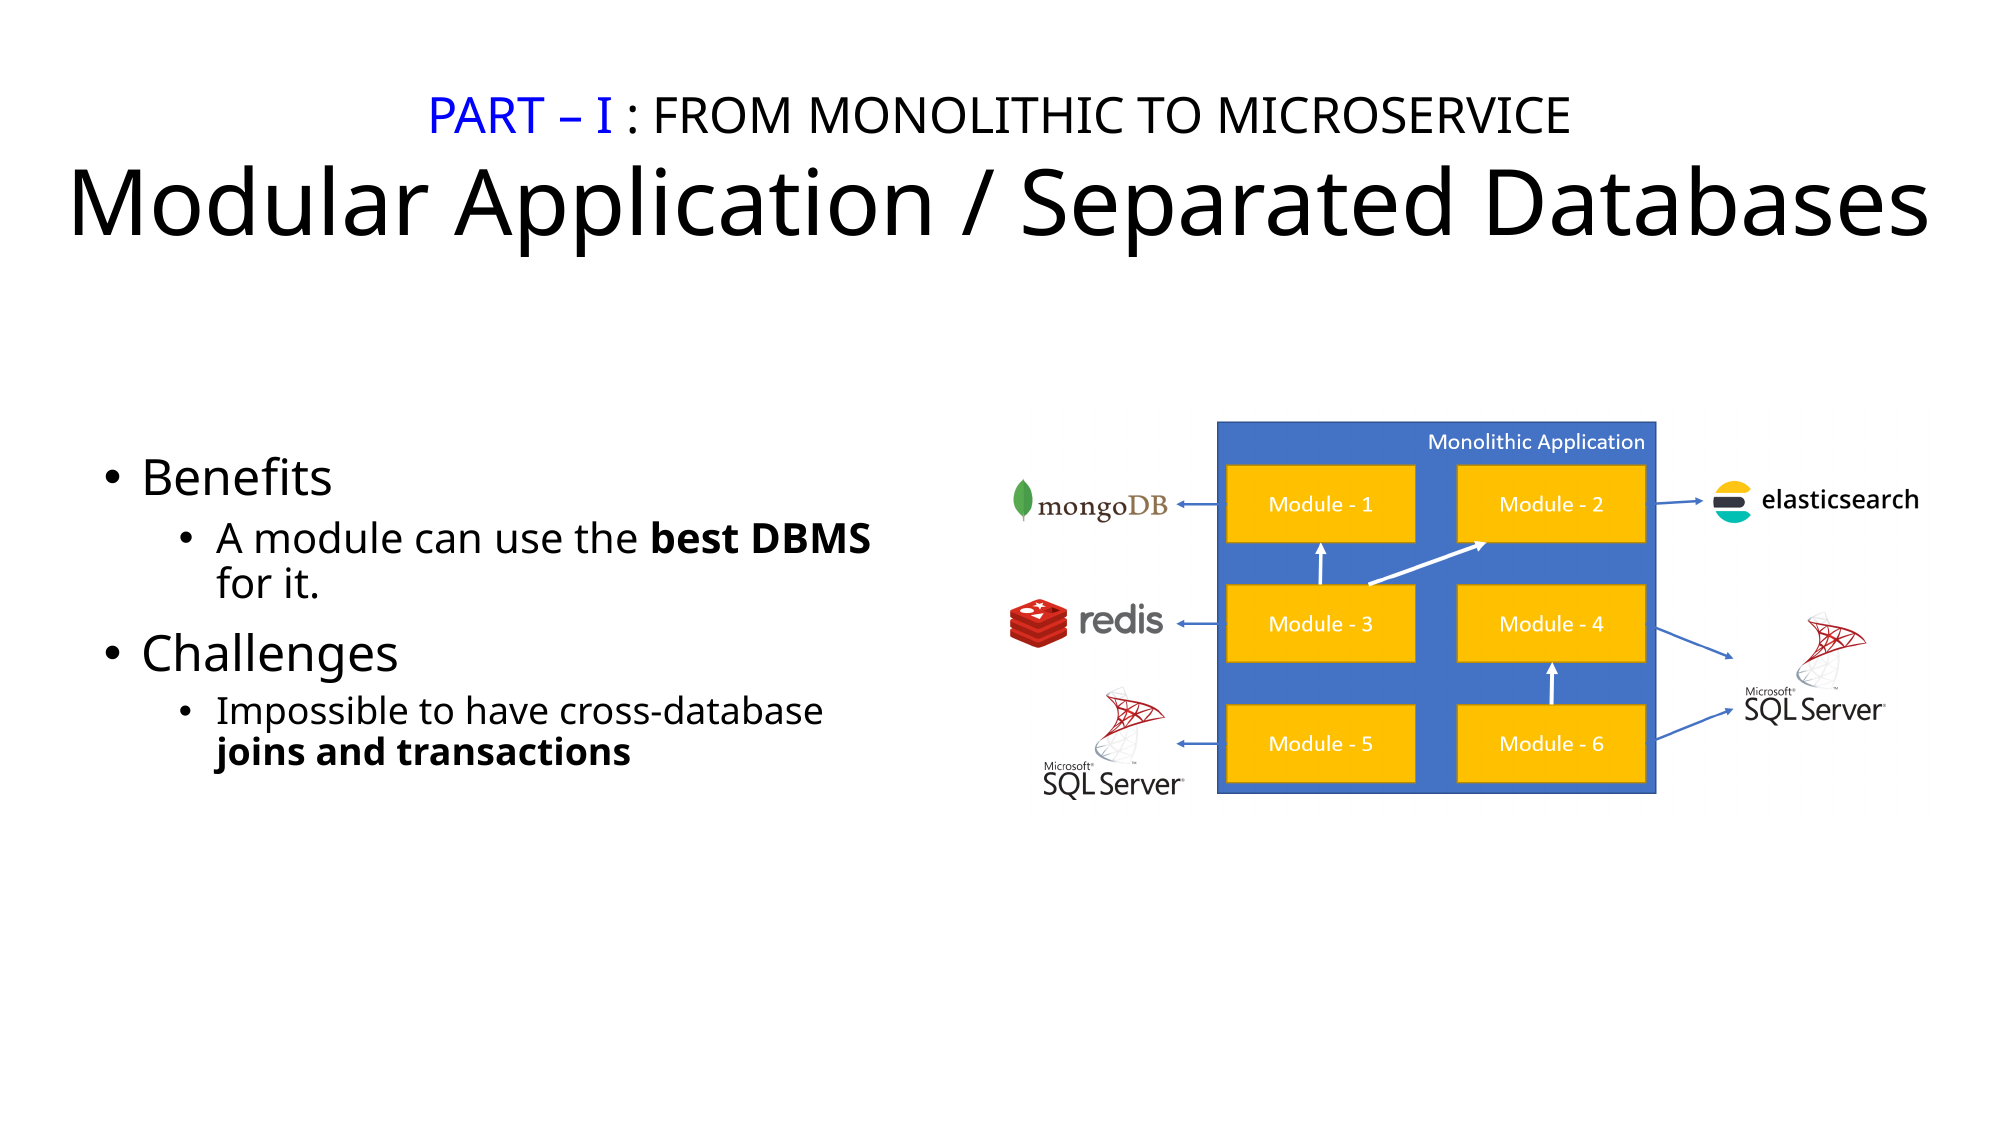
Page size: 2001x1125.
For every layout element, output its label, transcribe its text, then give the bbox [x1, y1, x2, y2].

title PART – I : FROM MONOLITHIC TO MICROSERVICE Modular Application / Separated Databases [0, 59, 2000, 278]
list Benefits A module can use the best DBMS for it. Challenges Impossible to have cross-database joins and transactions [88, 445, 907, 1049]
picture [999, 407, 1929, 818]
